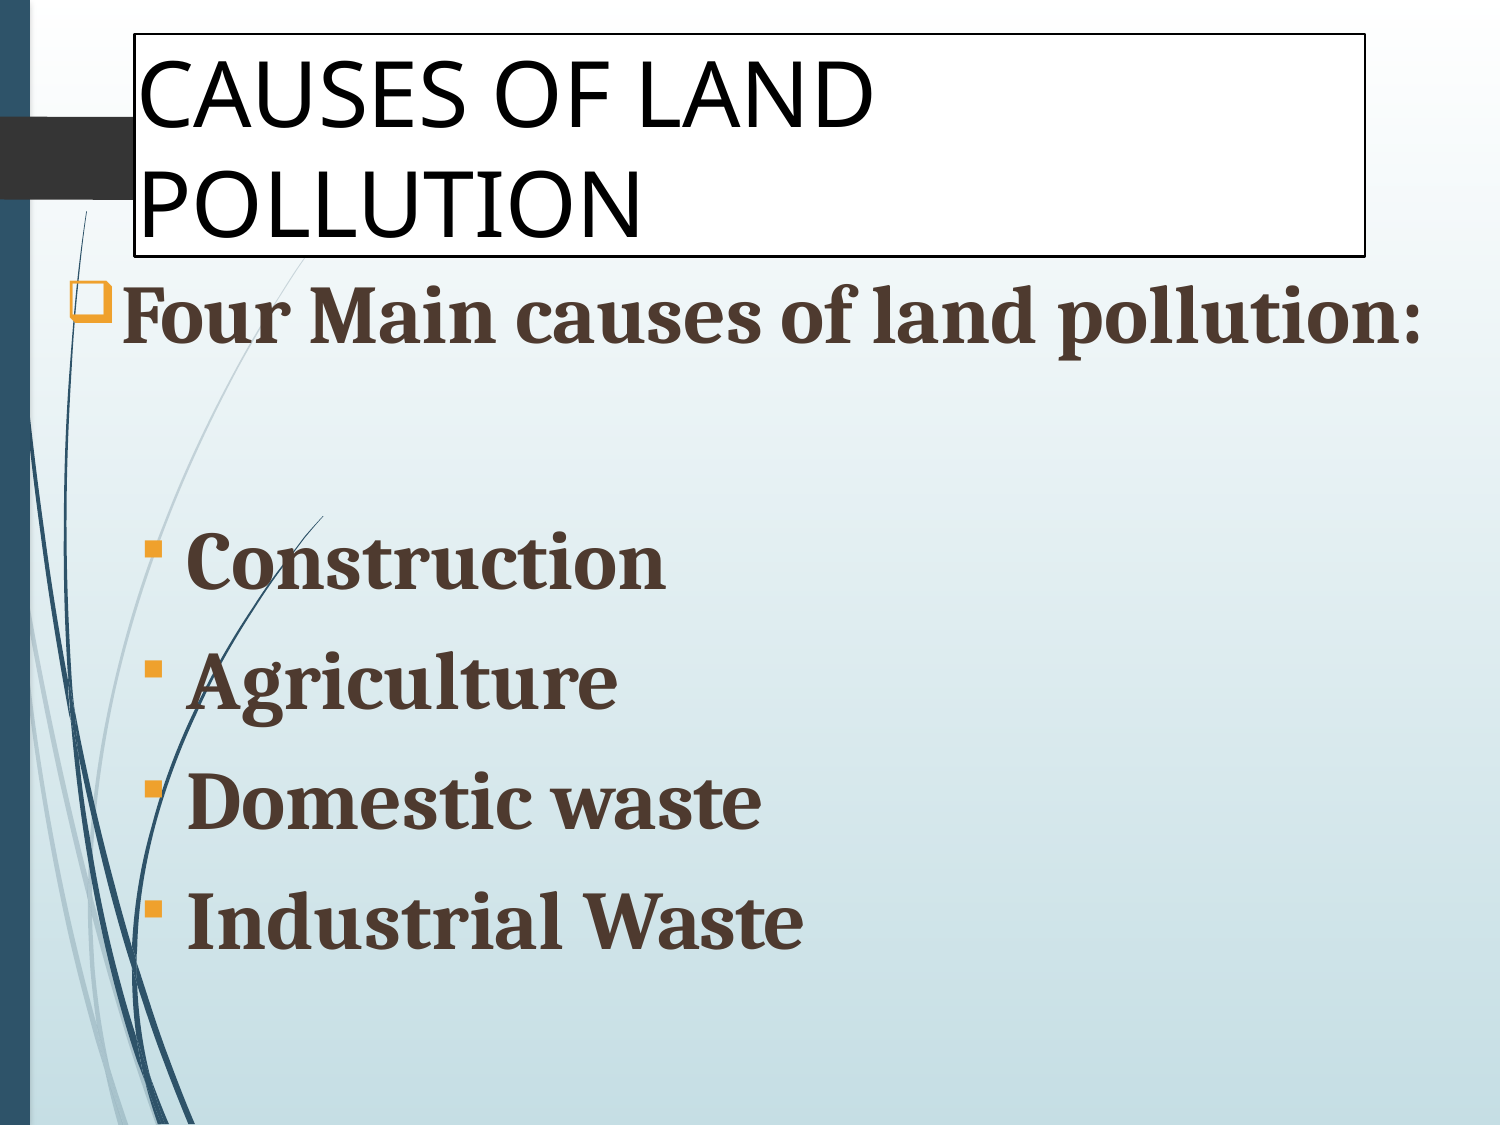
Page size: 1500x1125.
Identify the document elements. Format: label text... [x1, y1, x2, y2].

title CAUSES OF LAND POLLUTION [133, 33, 1366, 258]
text_box [80, 9, 1427, 157]
text_box Four Main causes of land pollution: Construction Agriculture Domestic waste Industrial Waste [62, 258, 1459, 967]
